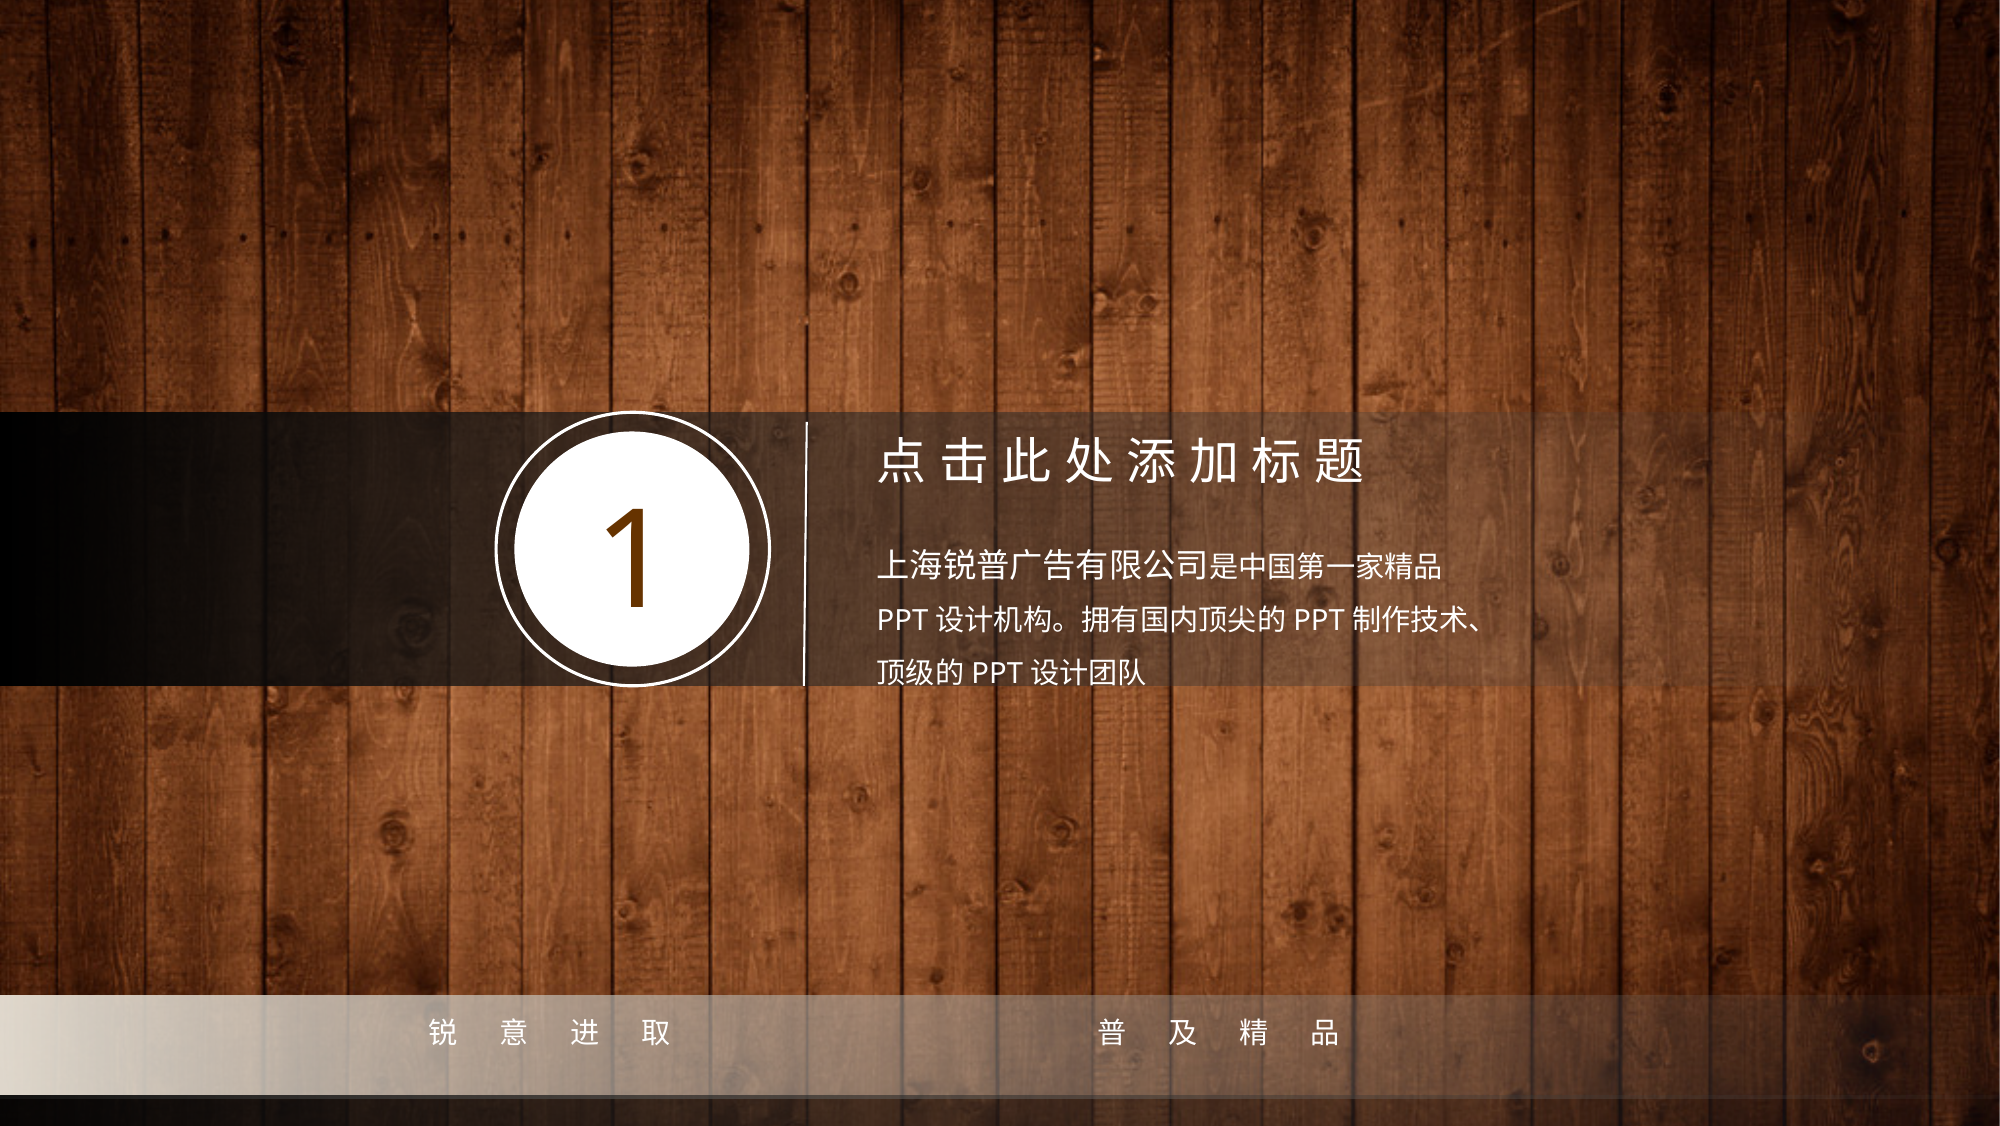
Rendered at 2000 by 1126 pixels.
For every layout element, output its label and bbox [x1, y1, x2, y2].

text_box [496, 412, 770, 686]
text_box [803, 421, 807, 686]
picture [0, 0, 2000, 1126]
text_box [861, 421, 1517, 699]
